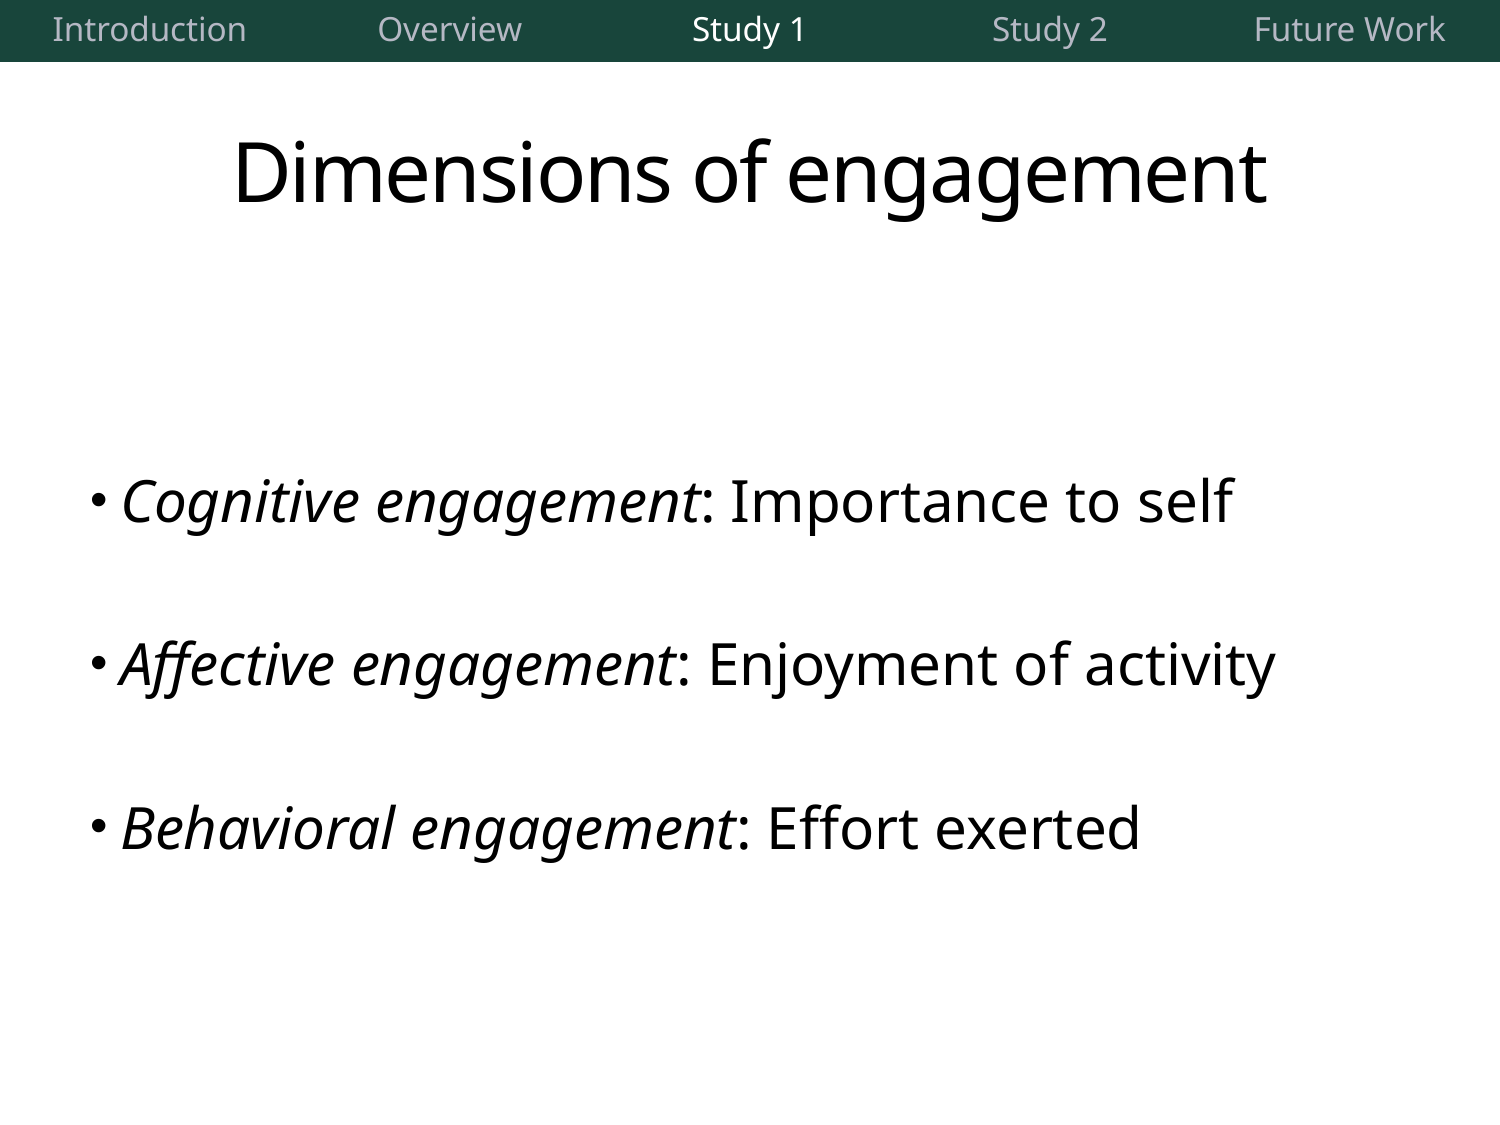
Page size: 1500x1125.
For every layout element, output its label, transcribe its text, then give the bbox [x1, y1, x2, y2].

table_header Study 1 [600, 0, 900, 62]
list Cognitive engagement: Importance to self Affective engagement: Enjoyment of activity Behavioral engagement: Effort exerted [75, 262, 1425, 1063]
title Dimensions of engagement [75, 87, 1425, 250]
table_header Overview [300, 0, 600, 62]
table_header Study 2 [900, 0, 1200, 62]
table_header Future Work [1200, 0, 1500, 62]
table_header Introduction [0, 0, 300, 62]
